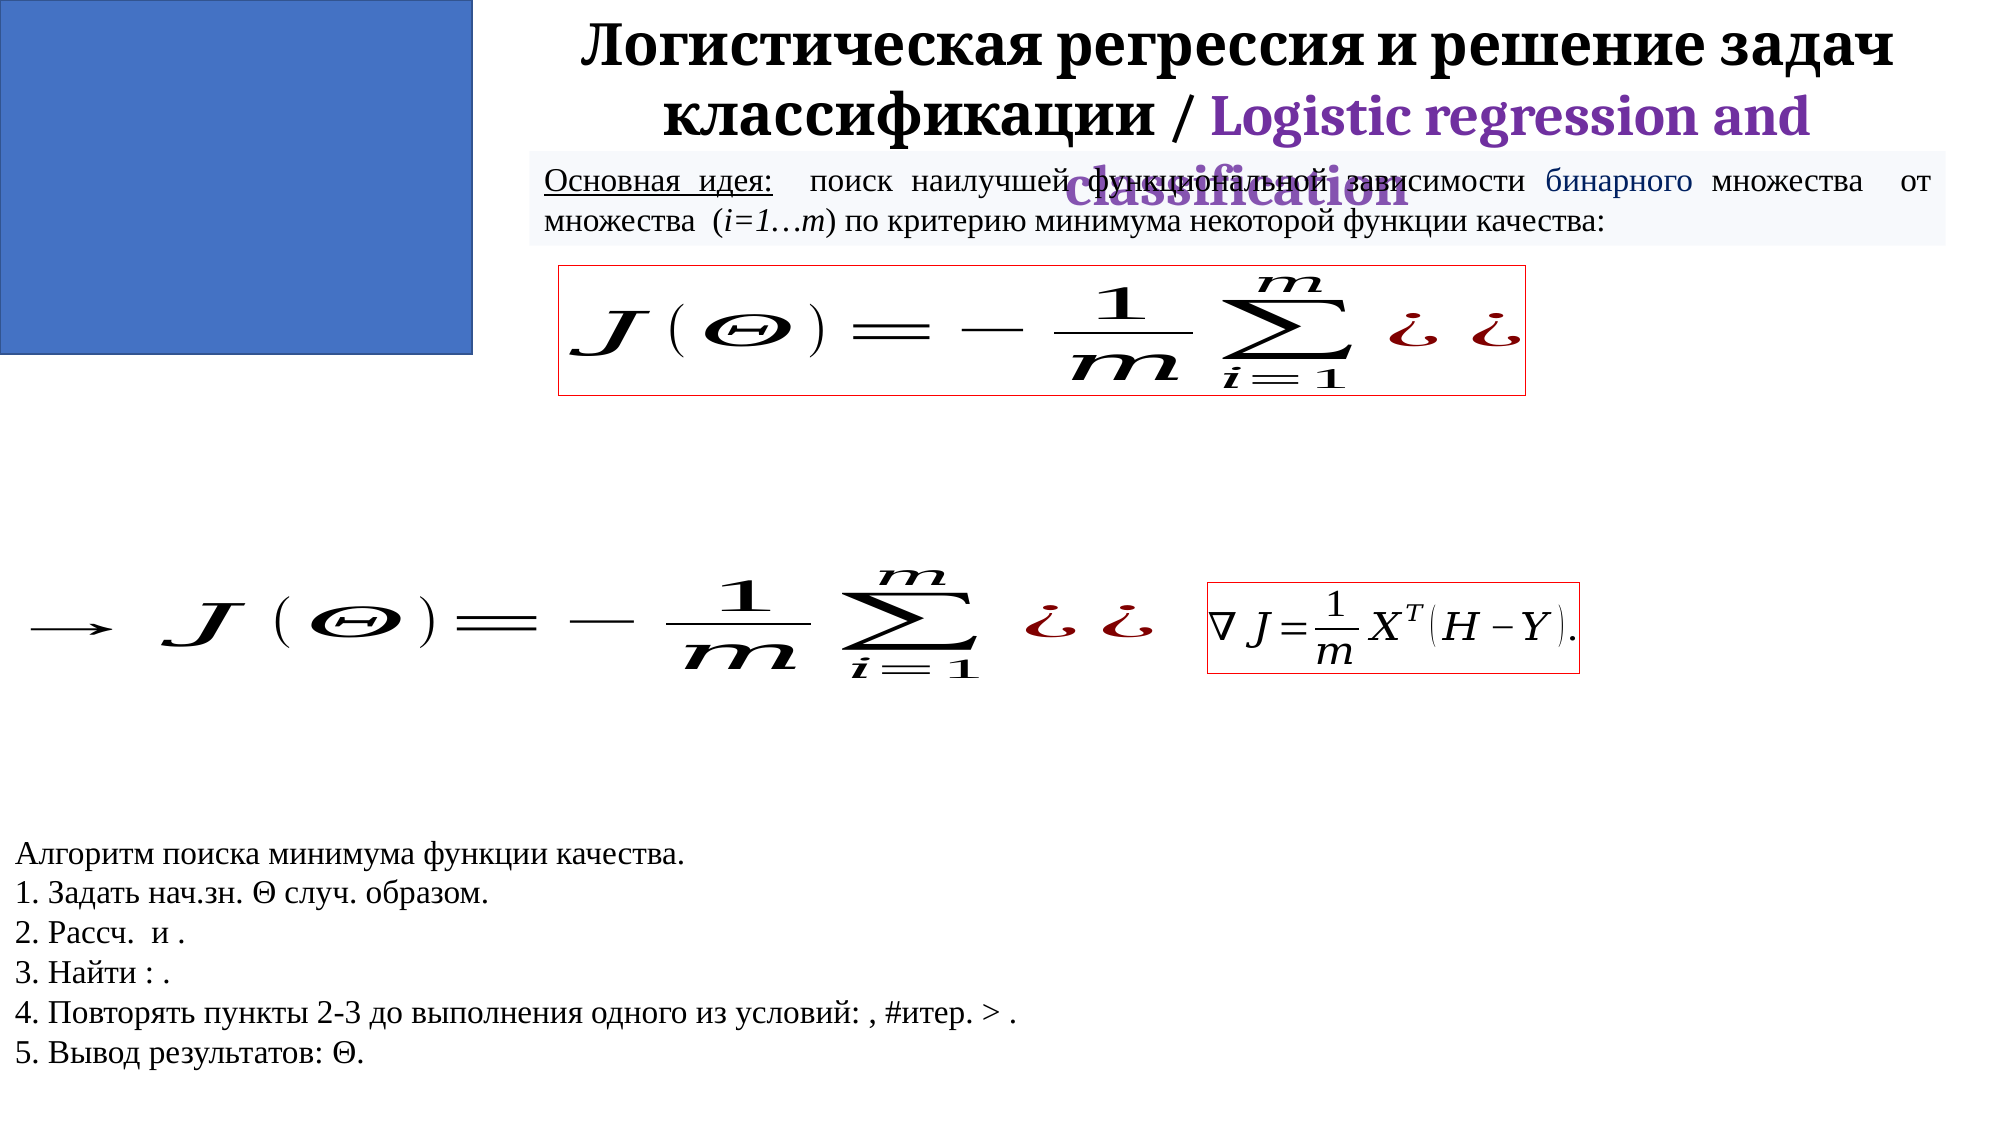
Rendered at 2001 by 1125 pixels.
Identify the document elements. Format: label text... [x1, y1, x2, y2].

text_box Логистическая регрессия и решение задач классификации / Logistic regression and classification [475, 0, 2000, 225]
